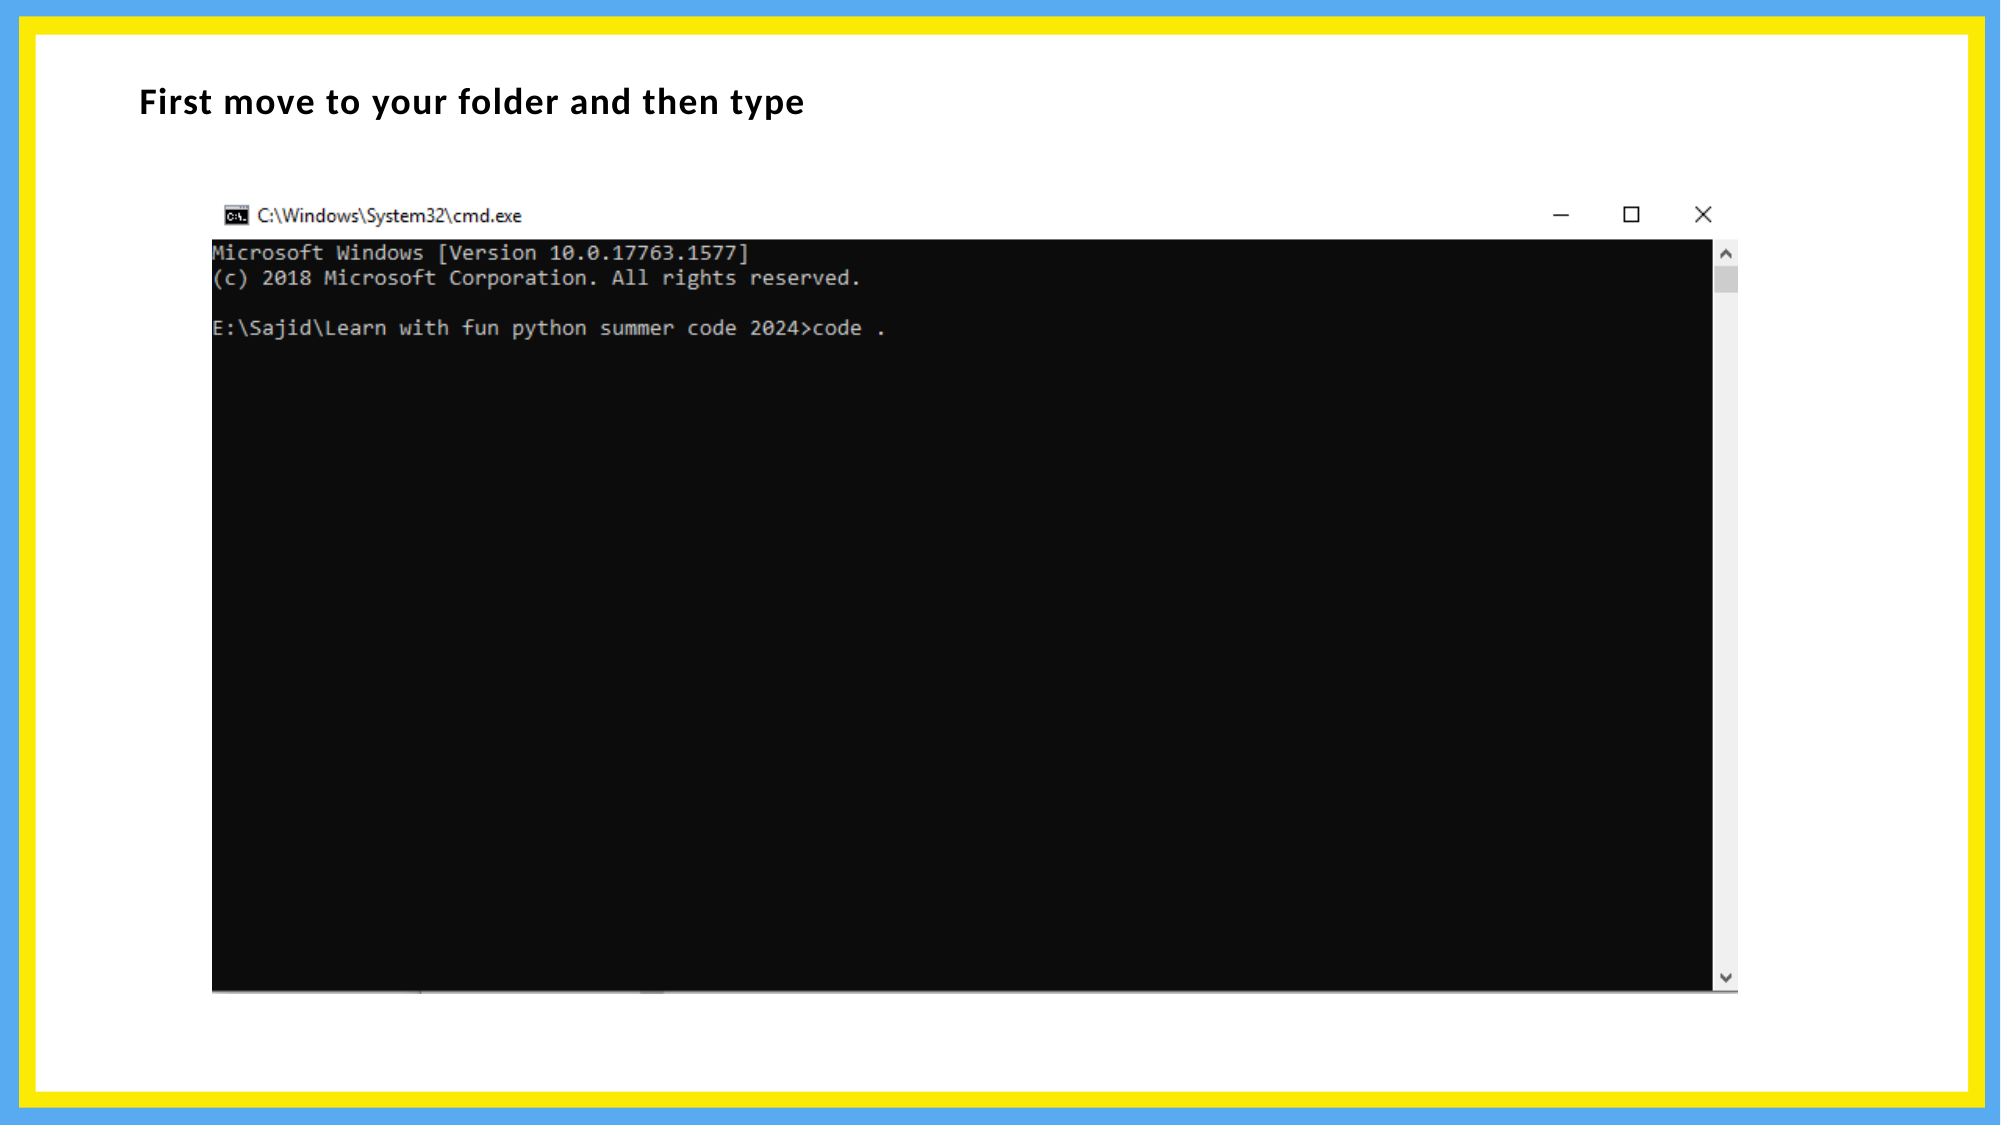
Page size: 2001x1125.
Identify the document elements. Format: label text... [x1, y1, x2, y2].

picture [212, 199, 1738, 994]
text_box First move to your folder and then type [137, 75, 1267, 123]
